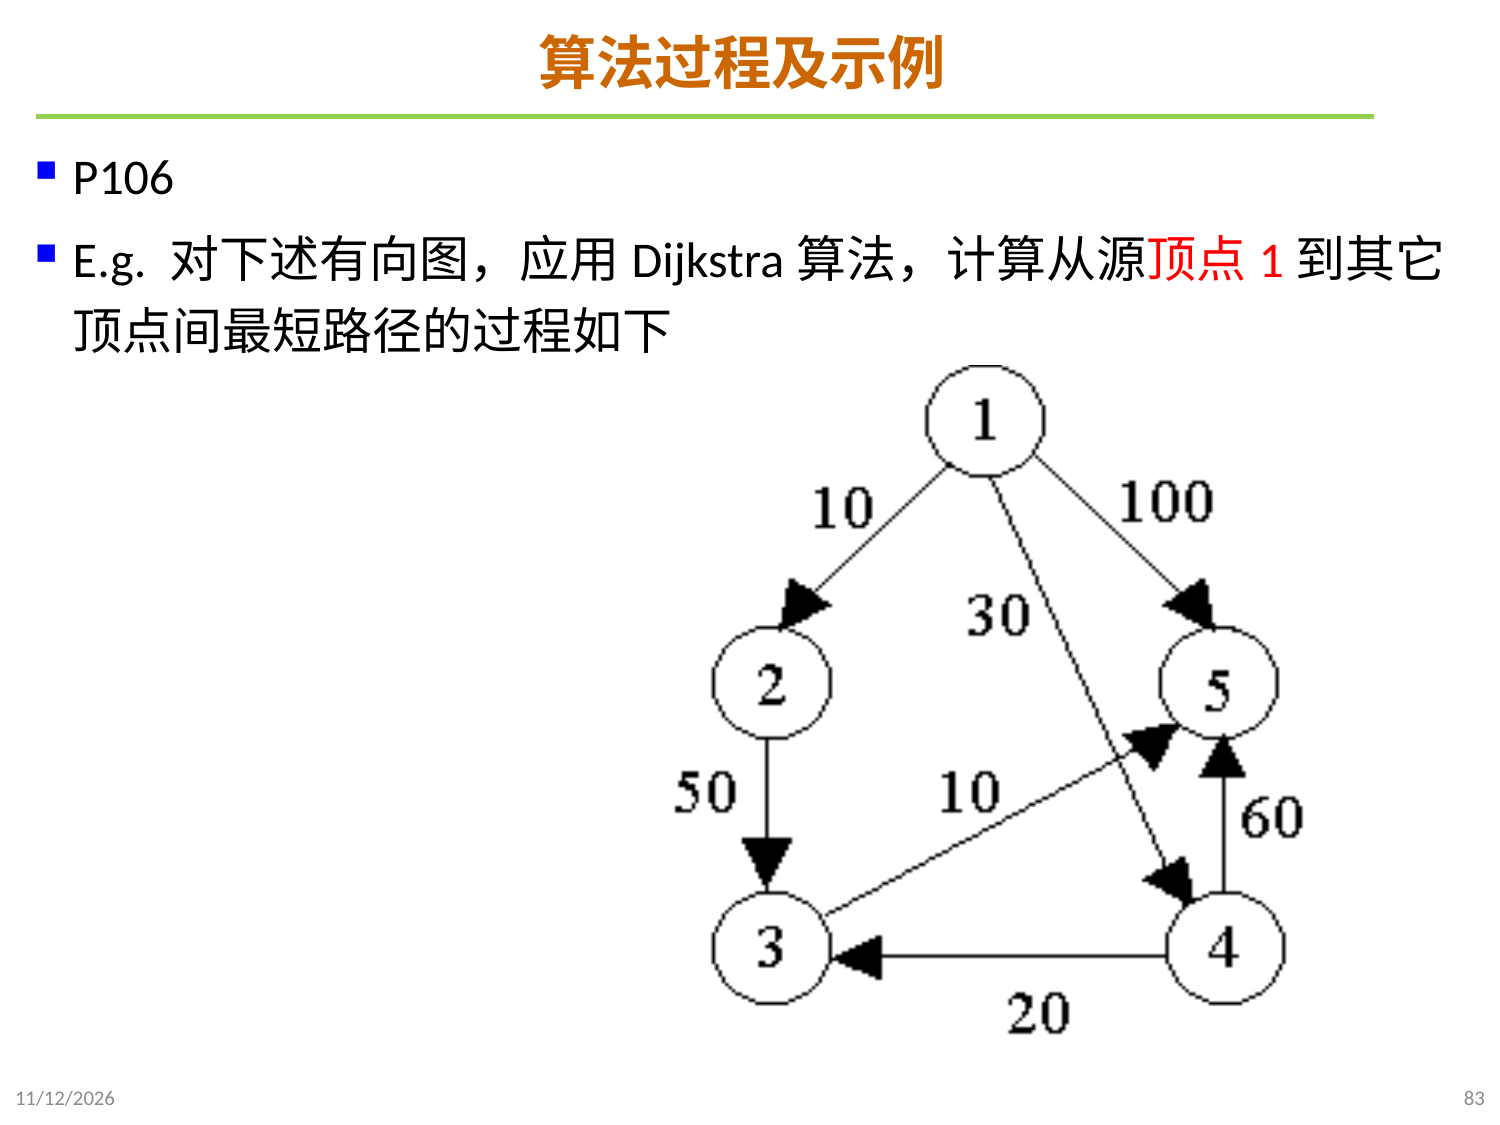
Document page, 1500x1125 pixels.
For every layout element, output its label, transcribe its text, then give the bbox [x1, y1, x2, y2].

title 算法过程及示例 [95, 14, 1390, 117]
slide_number 83 [1162, 1071, 1500, 1123]
list P106 E.g. 对下述有向图，应用Dijkstra算法，计算从源顶点1到其它顶点间最短路径的过程如下 [20, 125, 1480, 1072]
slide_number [0, 1071, 338, 1123]
picture [623, 365, 1340, 1063]
